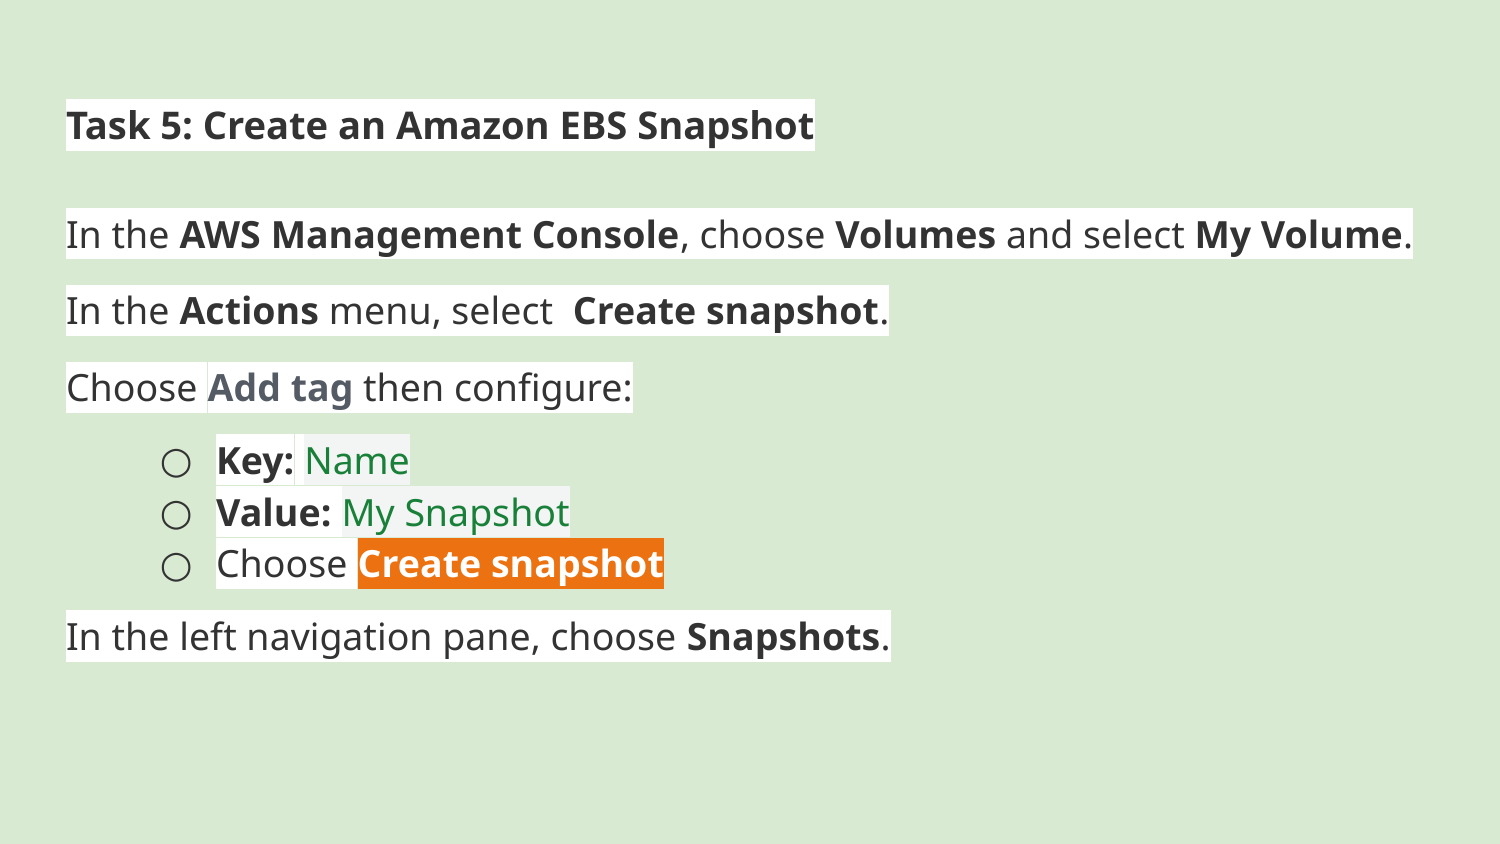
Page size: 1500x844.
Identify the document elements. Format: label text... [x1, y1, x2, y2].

title Task 5: Create an Amazon EBS Snapshot [51, 72, 1449, 167]
list In the AWS Management Console, choose Volumes and select My Volume. In the Actions menu, select Create snapshot. Choose Add tag then configure: Key: Name Value: My Snapshot Choose Create snapshot In the left navigation pane, choose Snapshots. [51, 189, 1449, 750]
